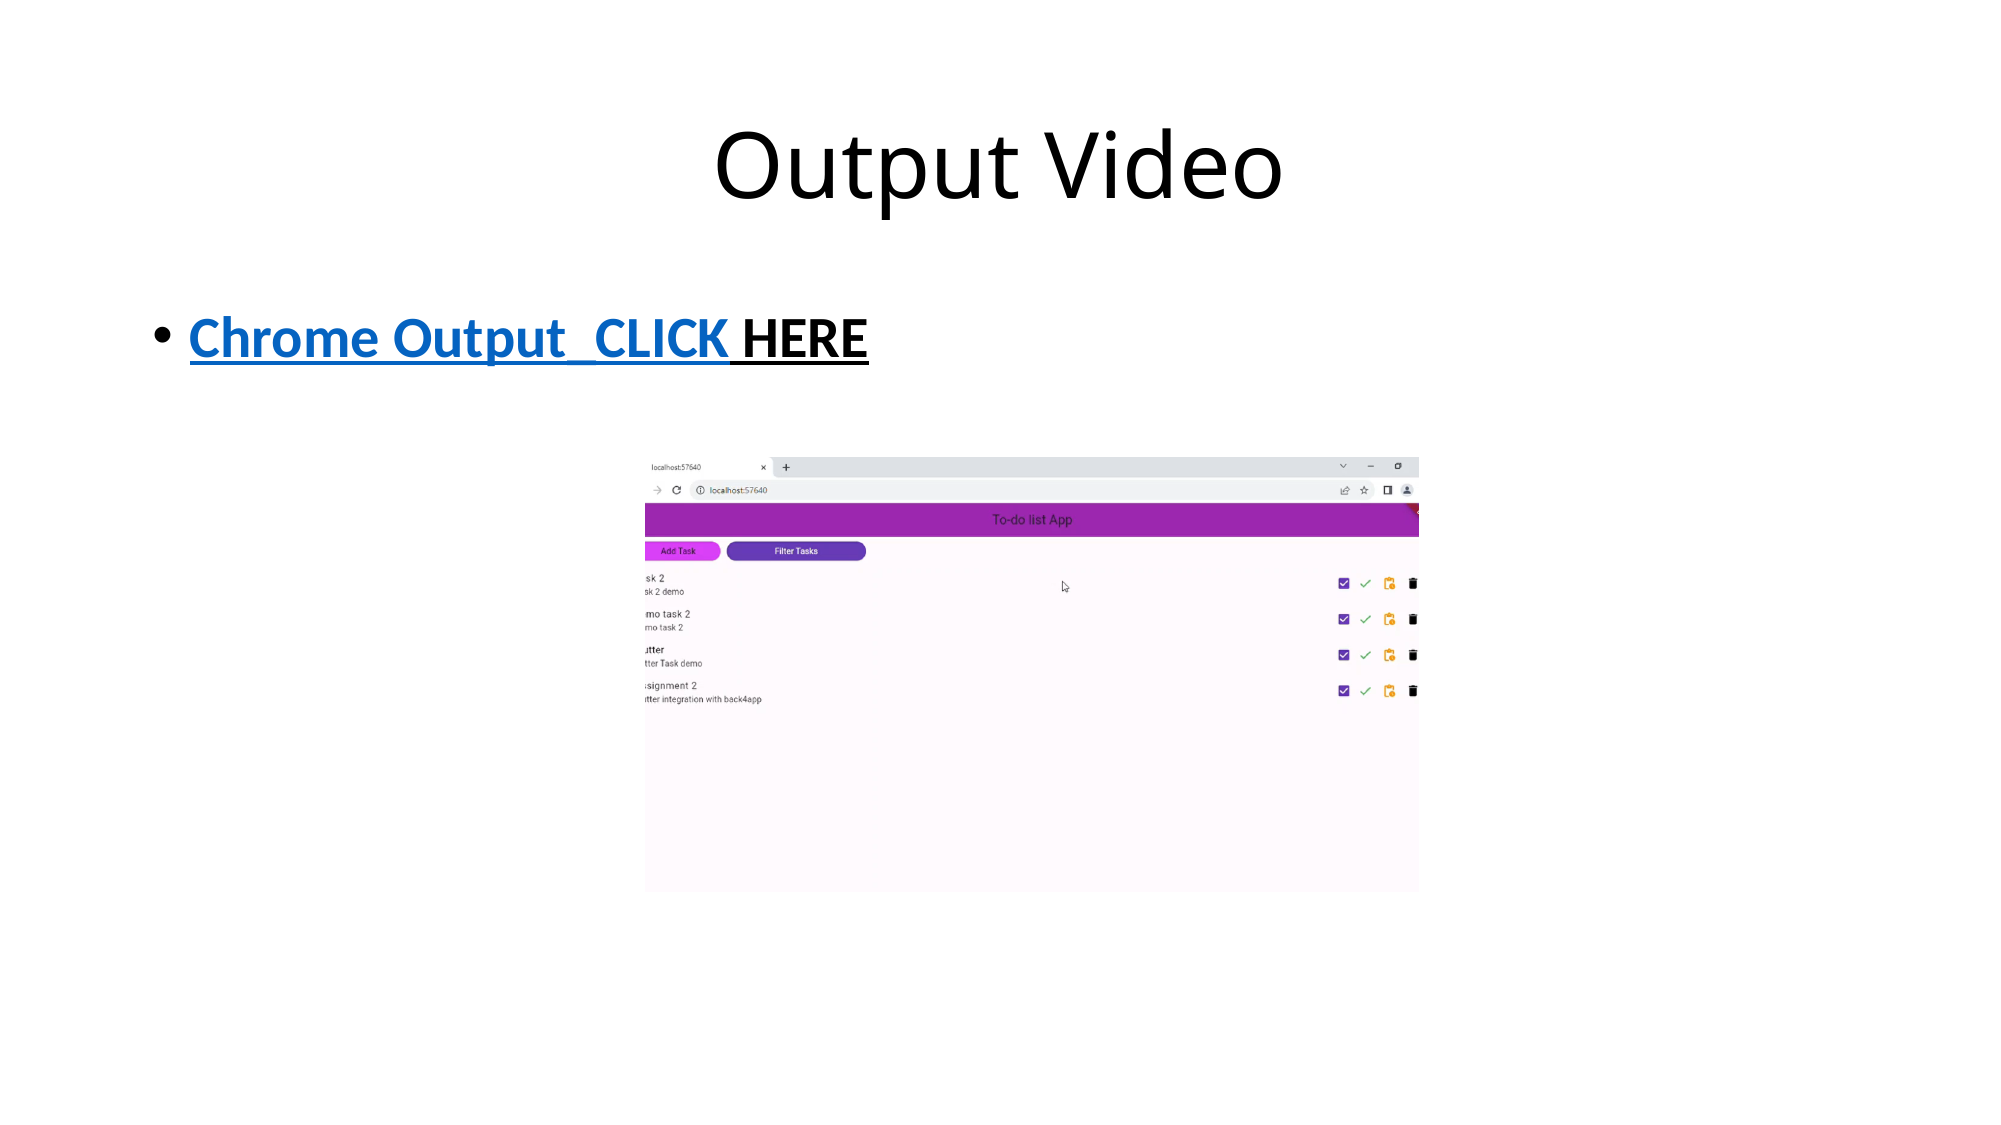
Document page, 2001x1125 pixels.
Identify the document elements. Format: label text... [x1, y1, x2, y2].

list Chrome Output_CLICK HERE [137, 299, 1863, 1014]
title Output Video [137, 59, 1863, 278]
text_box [644, 456, 1420, 893]
